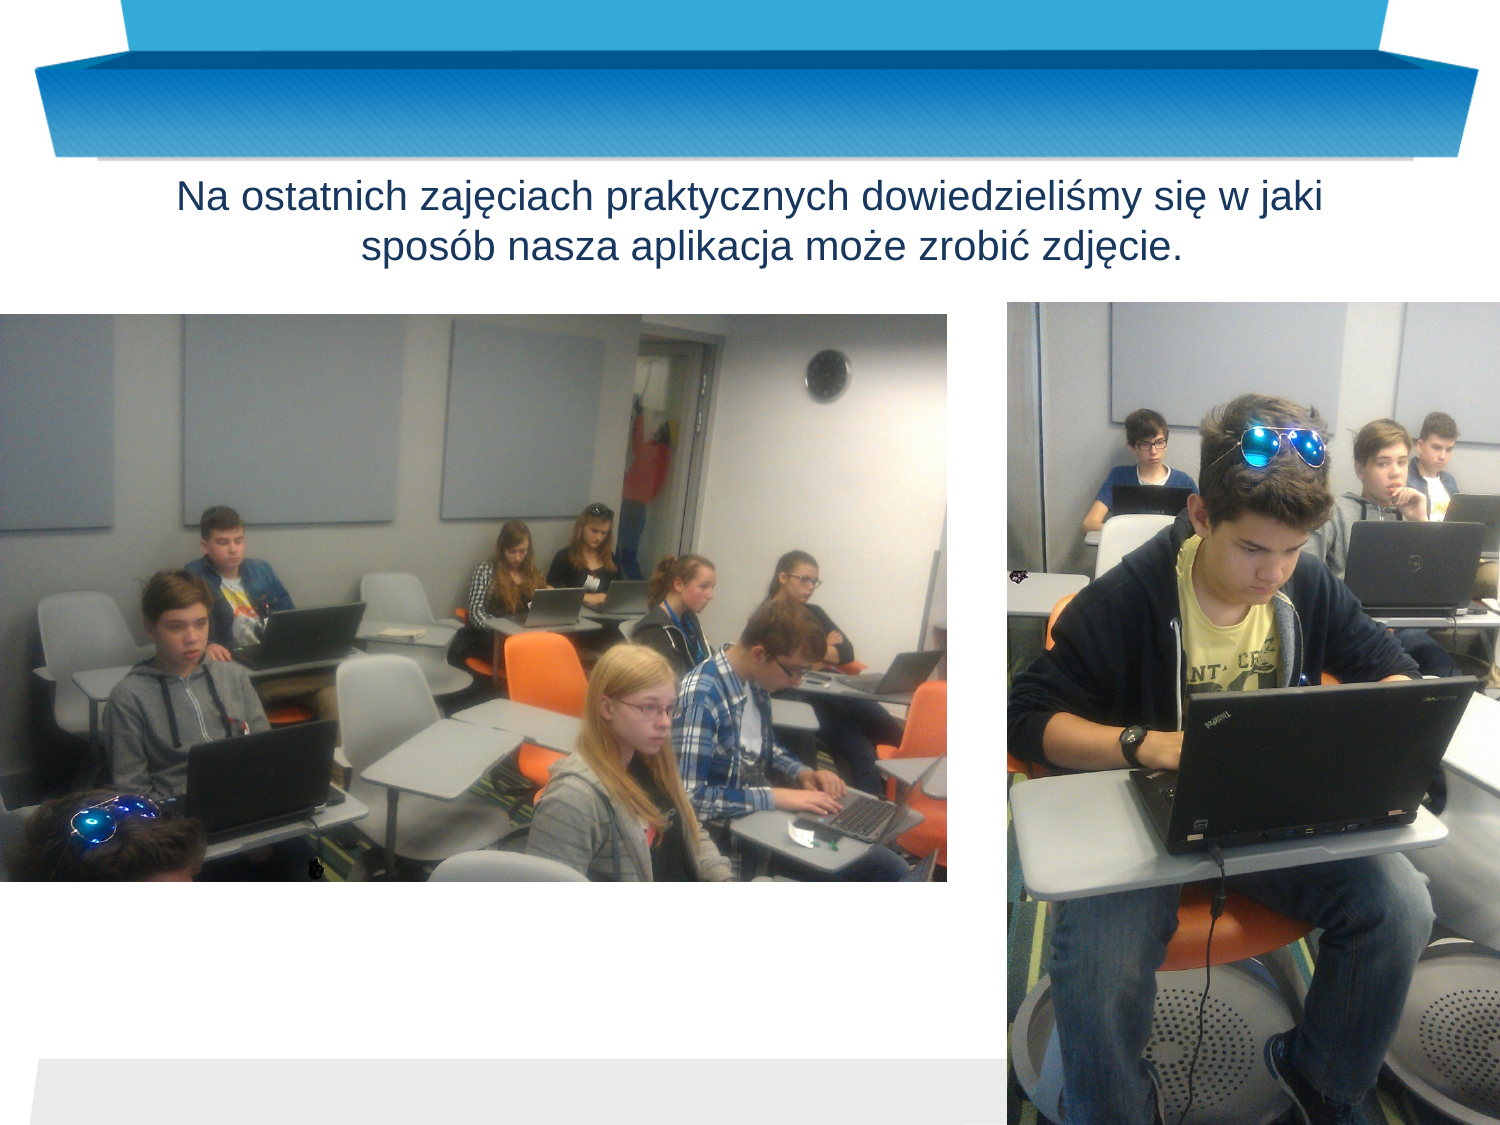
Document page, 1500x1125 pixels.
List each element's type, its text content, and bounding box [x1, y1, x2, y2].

picture [1007, 302, 1500, 1125]
list Na ostatnich zajęciach praktycznych dowiedzieliśmy się w jaki sposób nasza aplikacja może zrobić zdjęcie. [135, 160, 1365, 1000]
picture [0, 314, 948, 882]
picture [14, 0, 1500, 211]
